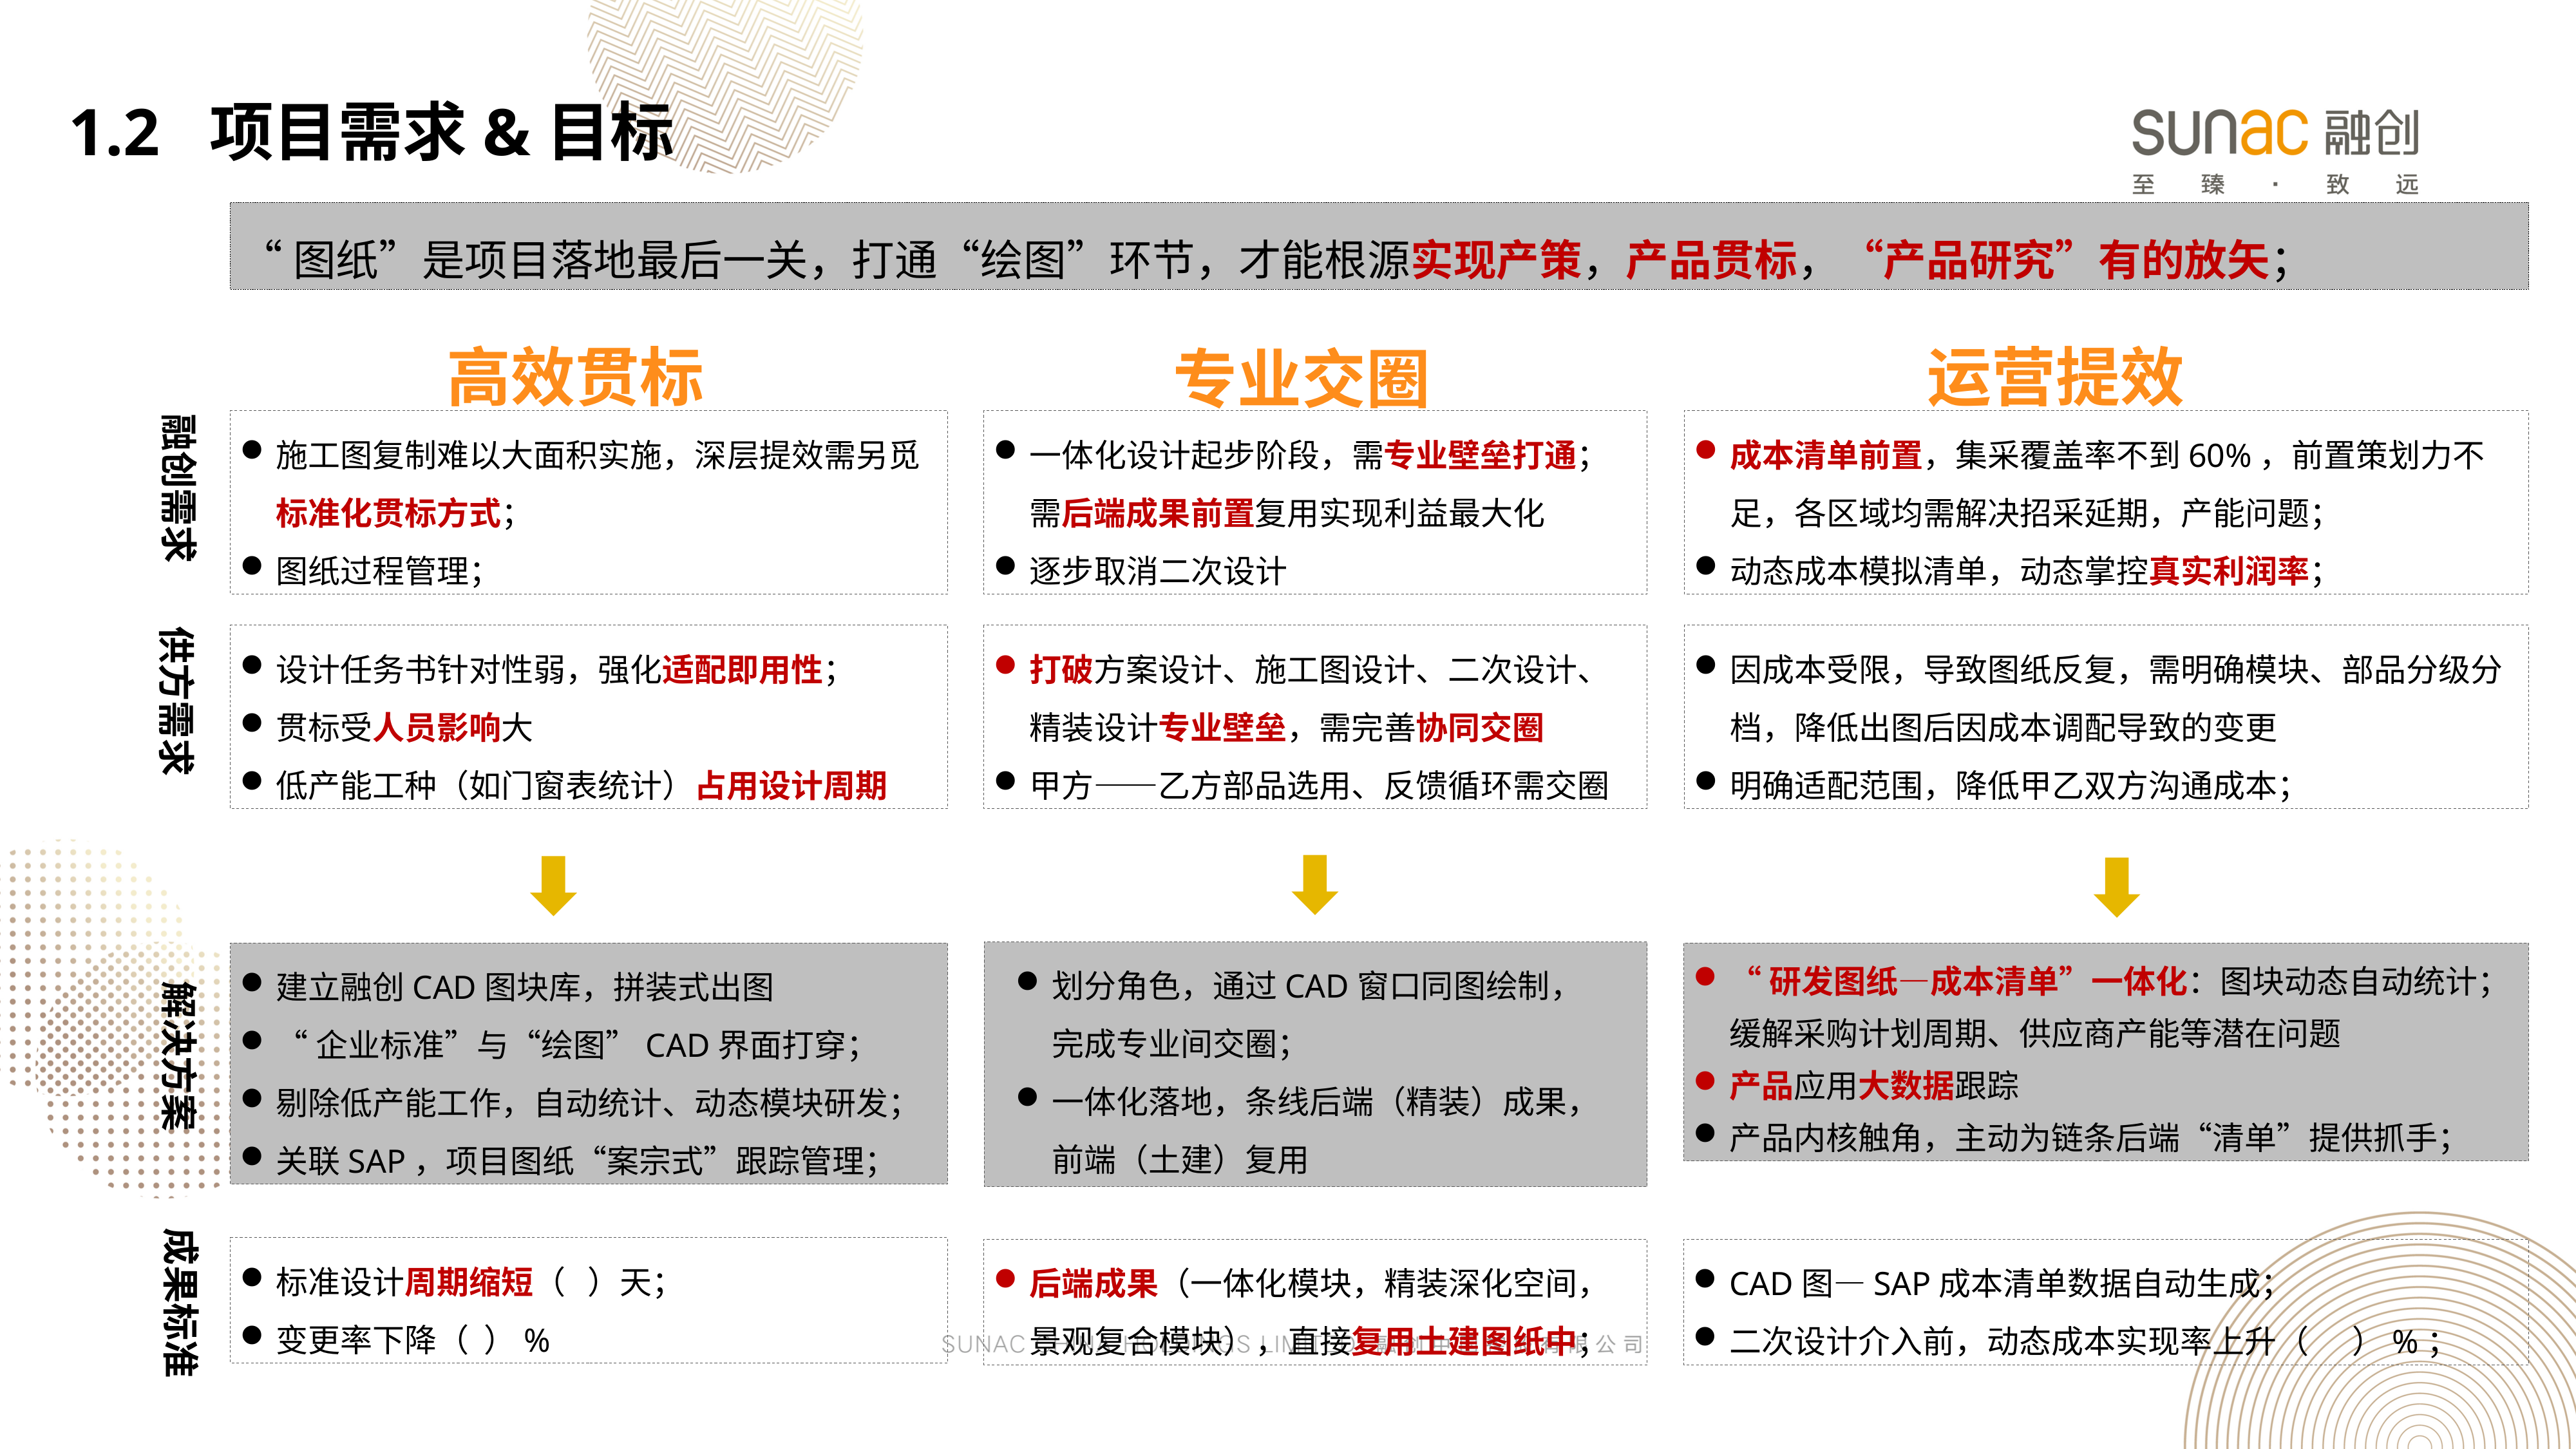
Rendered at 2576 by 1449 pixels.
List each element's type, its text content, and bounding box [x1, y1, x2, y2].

text_box 建立融创CAD图块库，拼装式出图 “企业标准”与“绘图”CAD界面打穿； 剔除低产能工作，自动统计、动态模块研发； 关联SAP，项目图纸“案宗式”跟踪管理； [230, 943, 948, 1184]
text_box “研发图纸—成本清单”一体化：图块动态自动统计；缓解采购计划周期、供应商产能等潜在问题 产品应用大数据跟踪 产品内核触角，主动为链条后端“清单”提供抓手； [1683, 943, 2529, 1161]
text_box 因成本受限，导致图纸反复，需明确模块、部品分级分档，降低出图后因成本调配导致的变更 明确适配范围，降低甲乙双方沟通成本； [1684, 625, 2529, 809]
text_box 供方需求 [149, 620, 206, 783]
picture [0, 0, 2576, 1449]
text_box 成果标准 [154, 1222, 211, 1385]
text_box 运营提效 [1917, 300, 2257, 397]
text_box 施工图复制难以大面积实施，深层提效需另觅标准化贯标方式； 图纸过程管理； [230, 410, 948, 594]
text_box [984, 942, 1647, 1187]
text_box CAD图—SAP成本清单数据自动生成； 二次设计介入前，动态成本实现率上升（ ）%； [1683, 1239, 2529, 1365]
text_box 解决方案 [152, 975, 209, 1138]
text_box “图纸”是项目落地最后一关，打通“绘图”环节，才能根源实现产策，产品贯标，“产品研究”有的放矢； [230, 202, 2529, 290]
text_box 设计任务书针对性弱，强化适配即用性； 贯标受人员影响大 低产能工种（如门窗表统计）占用设计周期 [230, 625, 948, 809]
text_box 后端成果（一体化模块，精装深化空间，景观复合模块），直接复用土建图纸中； [983, 1239, 1647, 1365]
text_box 划分角色，通过CAD窗口同图绘制，完成专业间交圈； 一体化落地，条线后端（精装）成果，前端（土建）复用 [1006, 942, 1624, 1183]
text_box 打破方案设计、施工图设计、二次设计、精装设计专业壁垒，需完善协同交圈 甲方——乙方部品选用、反馈循环需交圈 [983, 625, 1647, 809]
text_box [529, 856, 577, 916]
text_box 标准设计周期缩短（ ）天； 变更率下降（ ）% [230, 1237, 948, 1363]
text_box 1.2 项目需求&目标 [59, 55, 1426, 222]
text_box 融创需求 [152, 407, 209, 570]
text_box [1291, 855, 1339, 915]
text_box 专业交圈 [1163, 303, 1502, 399]
text_box [2093, 857, 2141, 918]
text_box 一体化设计起步阶段，需专业壁垒打通；需后端成果前置复用实现利益最大化 逐步取消二次设计 [983, 410, 1647, 594]
text_box 高效贯标 [321, 301, 830, 397]
text_box 成本清单前置，集采覆盖率不到60%，前置策划力不足，各区域均需解决招采延期，产能问题； 动态成本模拟清单，动态掌控真实利润率； [1684, 410, 2529, 594]
